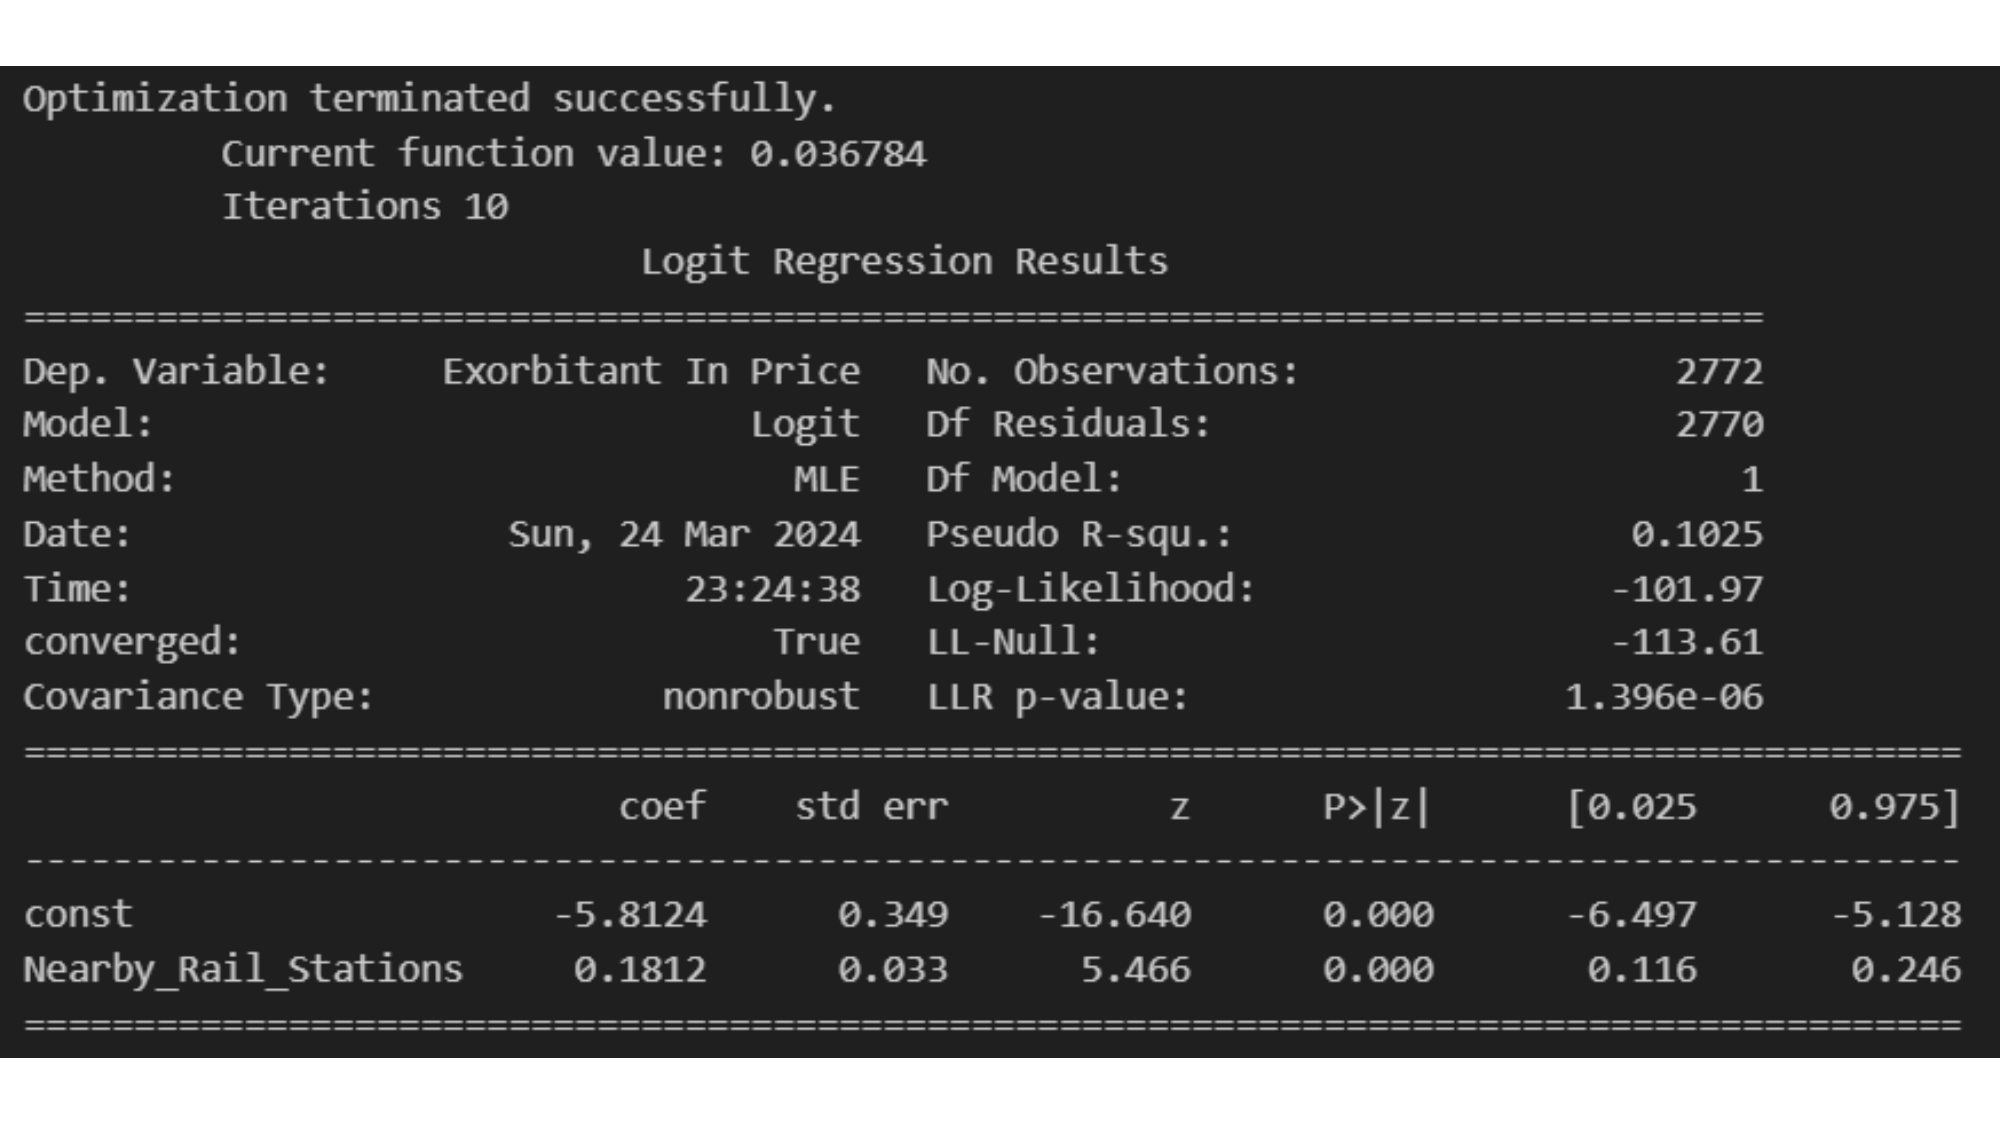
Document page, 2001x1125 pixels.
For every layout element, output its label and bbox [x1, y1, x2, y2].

picture [0, 66, 2000, 1059]
